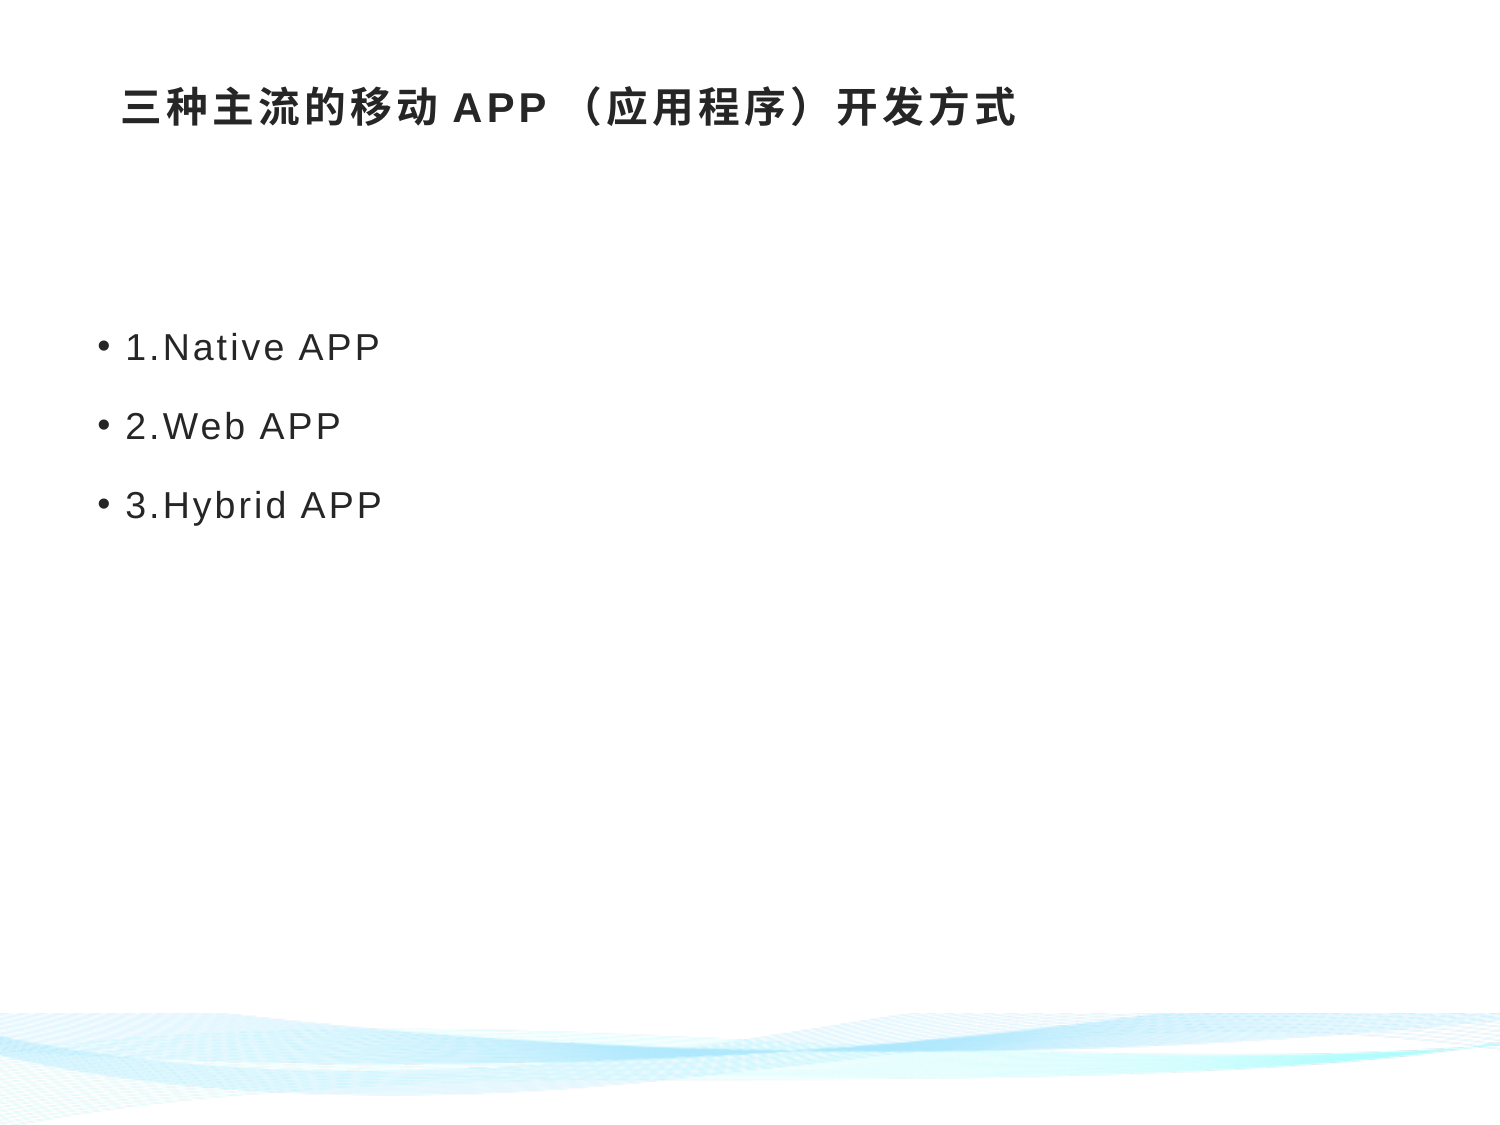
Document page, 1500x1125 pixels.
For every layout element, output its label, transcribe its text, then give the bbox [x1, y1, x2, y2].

list 1.Native APP 2.Web APP 3.Hybrid APP [82, 156, 1418, 1041]
title 三种主流的移动APP（应用程序）开发方式 [82, 72, 1418, 146]
picture [0, 1013, 1500, 1125]
